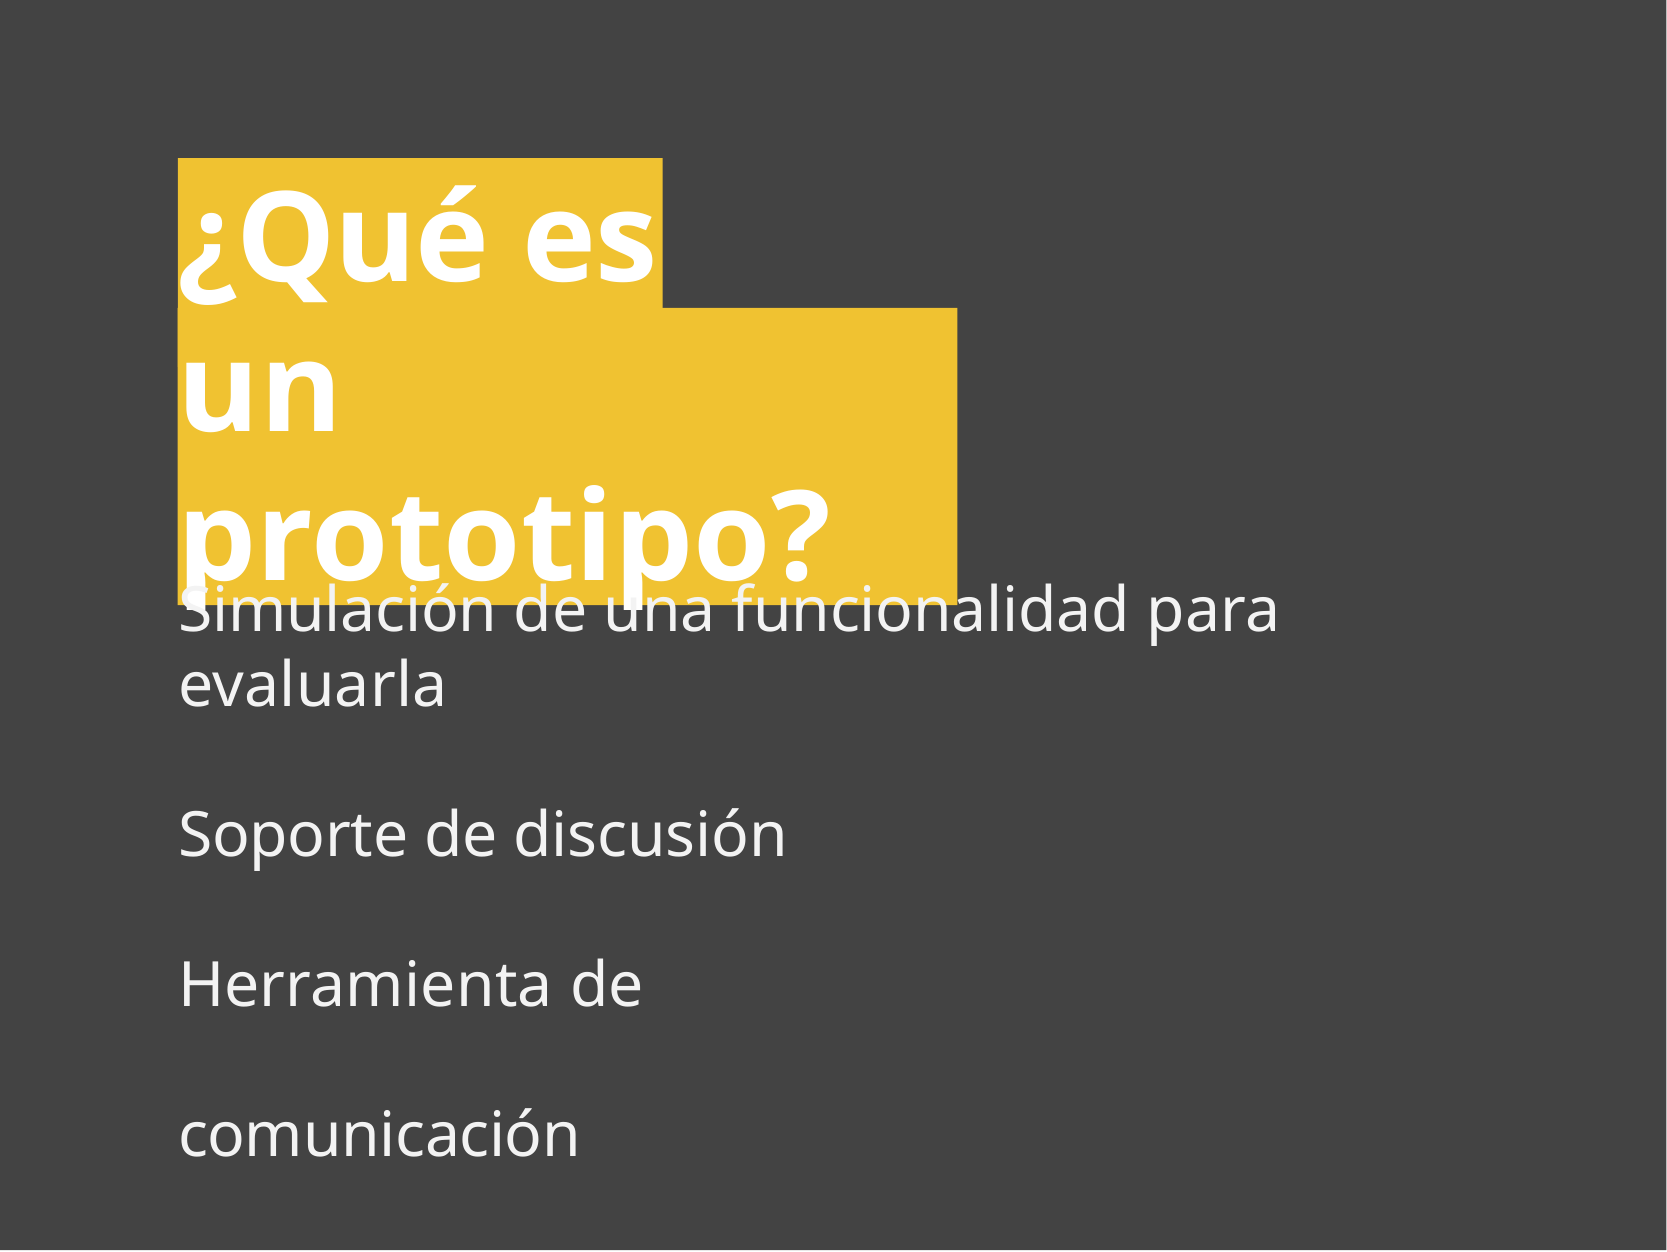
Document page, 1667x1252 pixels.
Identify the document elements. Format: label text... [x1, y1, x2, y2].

text_box Simulación de una funcionalidad para evaluarla Soporte de discusión Herramienta de comunicación [176, 567, 1451, 1169]
text_box un prototipo? [177, 307, 958, 567]
title ¿Qué es [177, 158, 663, 307]
